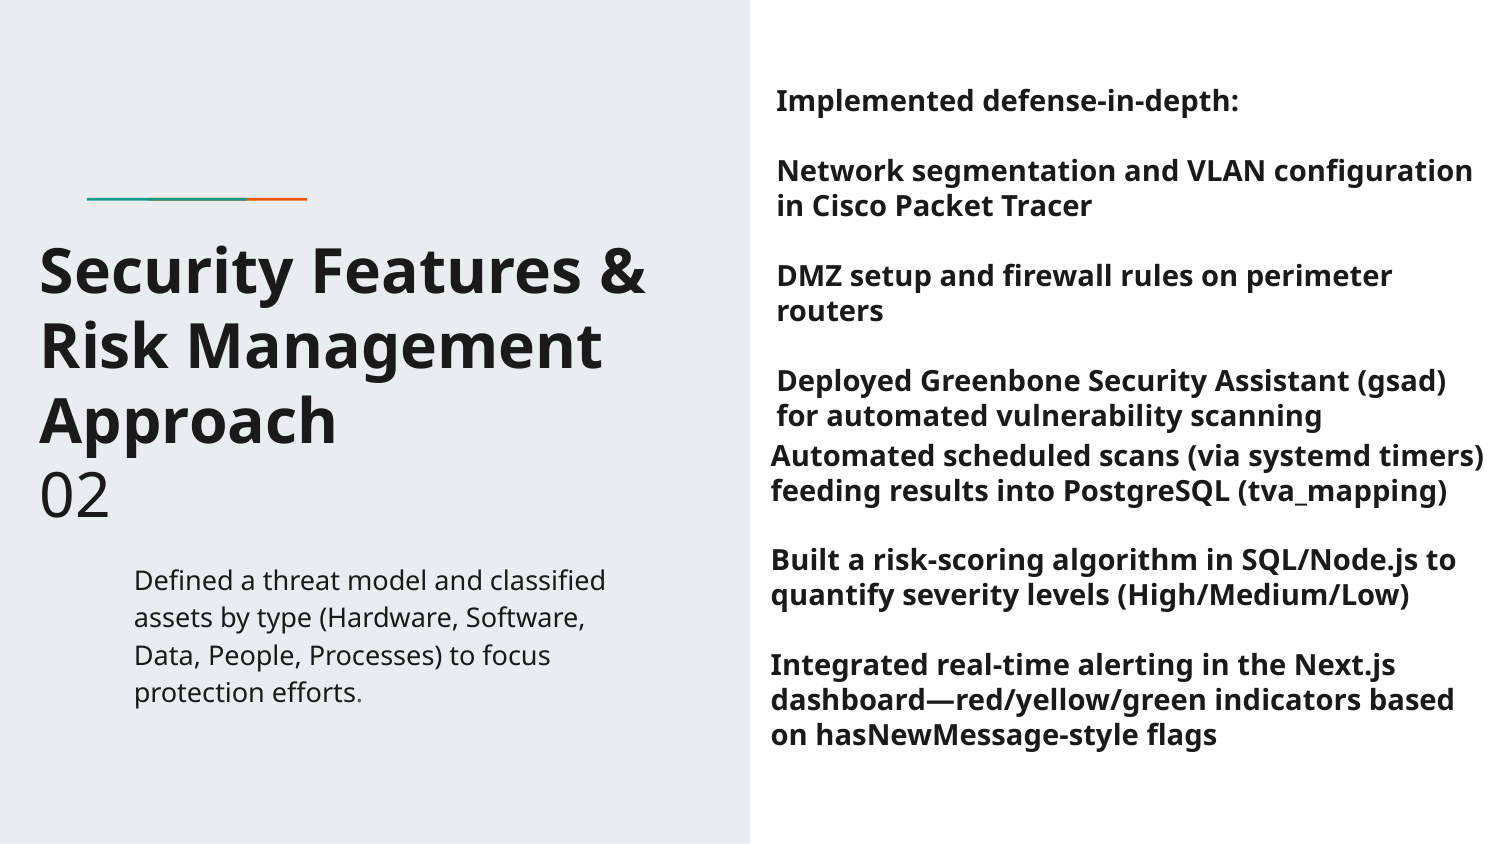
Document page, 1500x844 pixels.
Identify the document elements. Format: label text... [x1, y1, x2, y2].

text_box Implemented defense-in-depth: Network segmentation and VLAN configuration in Cisco Packet Tracer DMZ setup and firewall rules on perimeter routers Deployed Greenbone Security Assistant (gsad) for automated vulnerability scanning [761, 0, 1500, 421]
title Security Features & Risk Management Approach 02 [24, 215, 717, 544]
text_box Automated scheduled scans (via systemd timers) feeding results into PostgreSQL (tva_mapping) Built a risk-scoring algorithm in SQL/Node.js to quantify severity levels (High/Medium/Low) Integrated real-time alerting in the Next.js dashboard—red/yellow/green indicators based on hasNewMessage-style flags [755, 421, 1500, 767]
subtitle Defined a threat model and classified assets by type (Hardware, Software, Data, People, Processes) to focus protection efforts. [118, 543, 623, 709]
